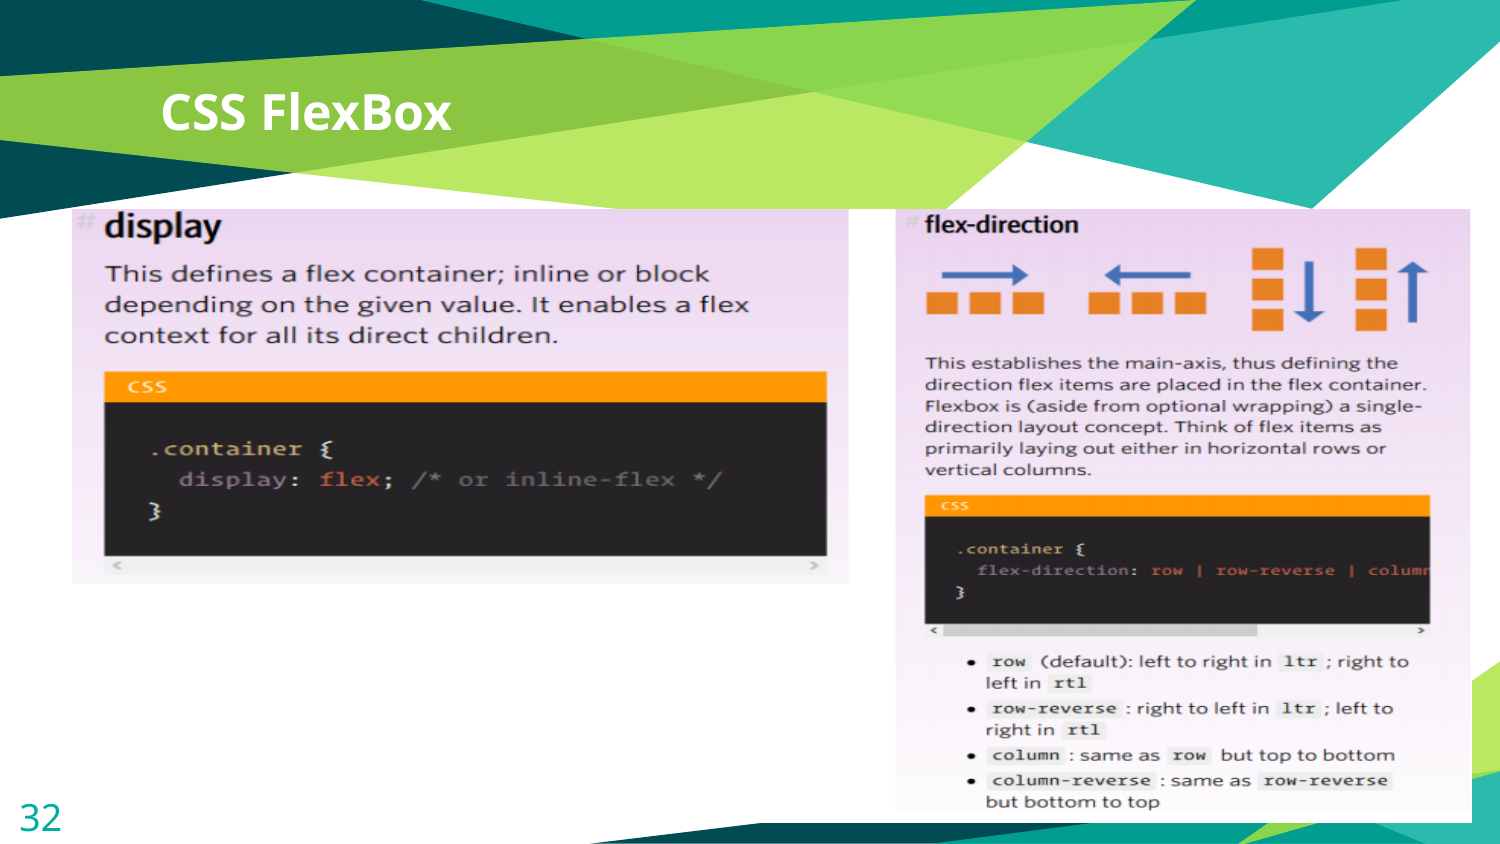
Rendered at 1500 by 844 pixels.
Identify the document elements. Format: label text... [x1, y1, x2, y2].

picture [72, 209, 1472, 823]
slide_number 32 [4, 779, 95, 844]
title CSS FlexBox [145, 65, 1355, 206]
